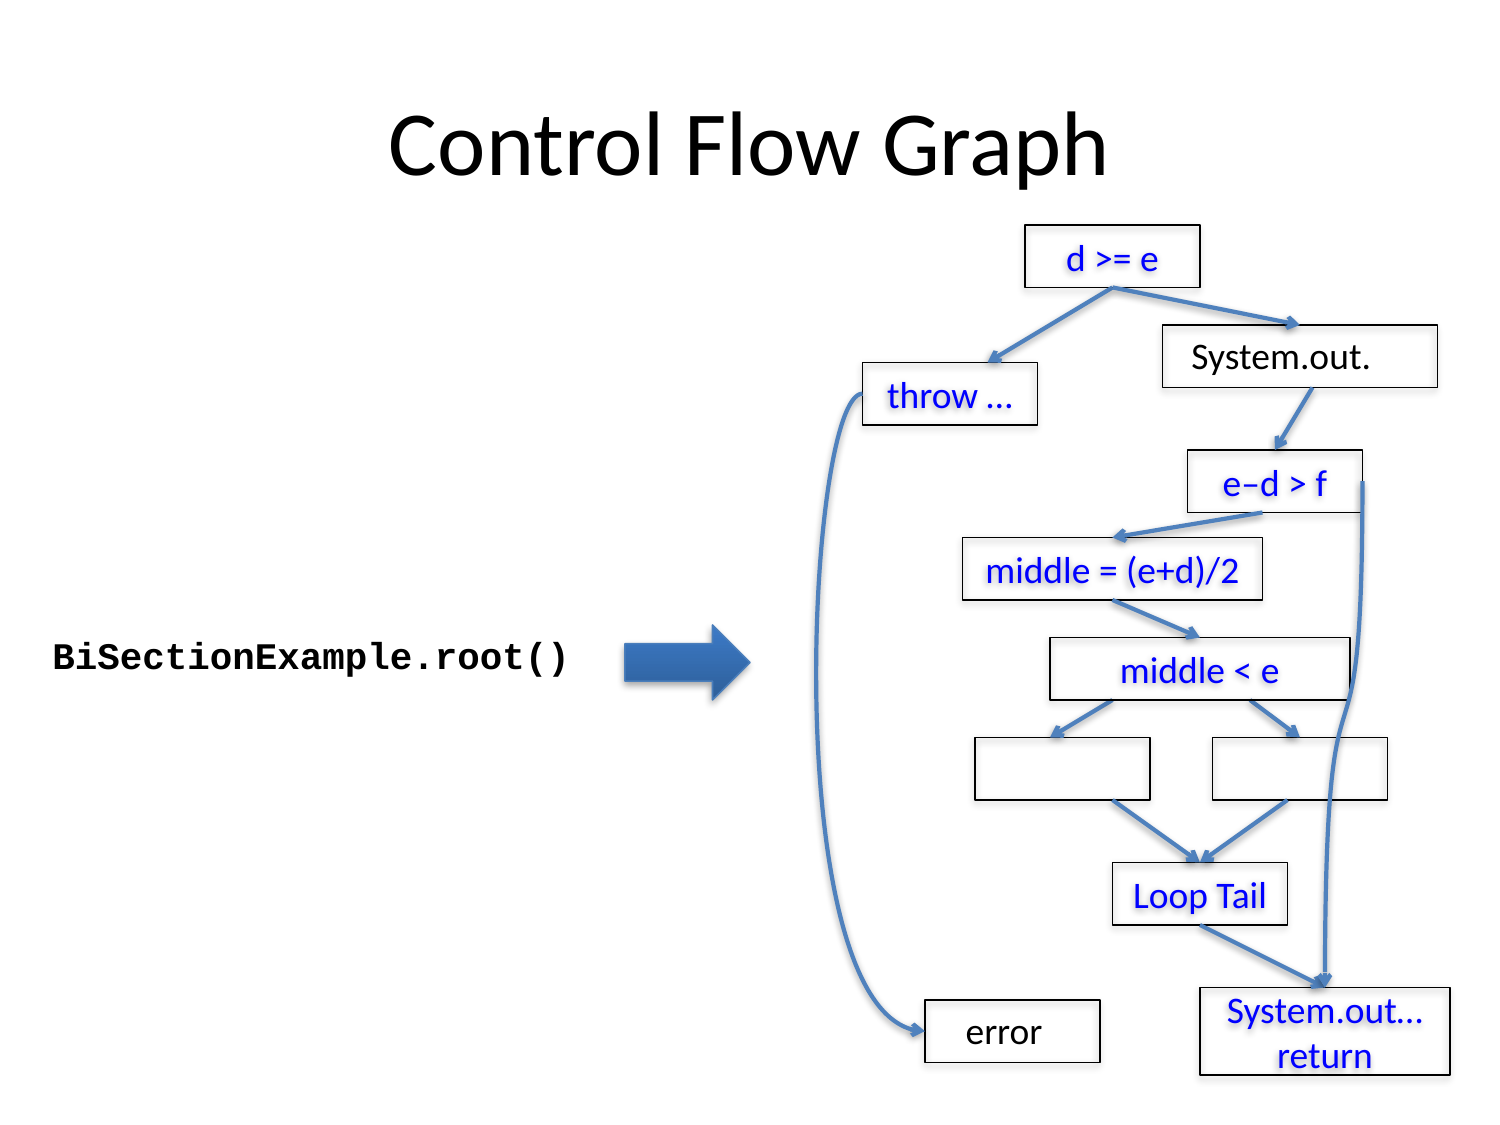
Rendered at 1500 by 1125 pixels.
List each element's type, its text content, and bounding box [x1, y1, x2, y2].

text_box throw … [862, 362, 1038, 426]
text_box [624, 624, 751, 701]
text_box error [950, 999, 1058, 1060]
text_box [1199, 799, 1288, 863]
title Control Flow Graph [75, 45, 1425, 233]
text_box middle < e [1049, 637, 1319, 701]
text_box Loop Tail [1112, 869, 1288, 926]
text_box middle = (e+d)/2 [962, 537, 1263, 601]
text_box d >= e [1024, 224, 1201, 285]
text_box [862, 393, 926, 1032]
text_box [1324, 480, 1363, 988]
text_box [1249, 699, 1301, 738]
text_box e–d > f [1187, 449, 1363, 513]
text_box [1112, 599, 1201, 638]
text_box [1274, 387, 1313, 451]
text_box System.out… return [1199, 987, 1451, 1076]
text_box [974, 737, 1151, 801]
text_box [1212, 737, 1319, 801]
text_box [924, 999, 1101, 1063]
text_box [1112, 512, 1263, 538]
text_box BiSectionExample.root() [37, 624, 600, 685]
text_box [987, 287, 1113, 363]
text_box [1112, 799, 1198, 863]
text_box [1366, 737, 1388, 801]
text_box [1162, 335, 1275, 388]
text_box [1199, 924, 1319, 988]
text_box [1049, 699, 1113, 738]
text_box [1112, 287, 1301, 326]
text_box [1311, 324, 1438, 388]
text_box System.out. [1176, 324, 1387, 385]
